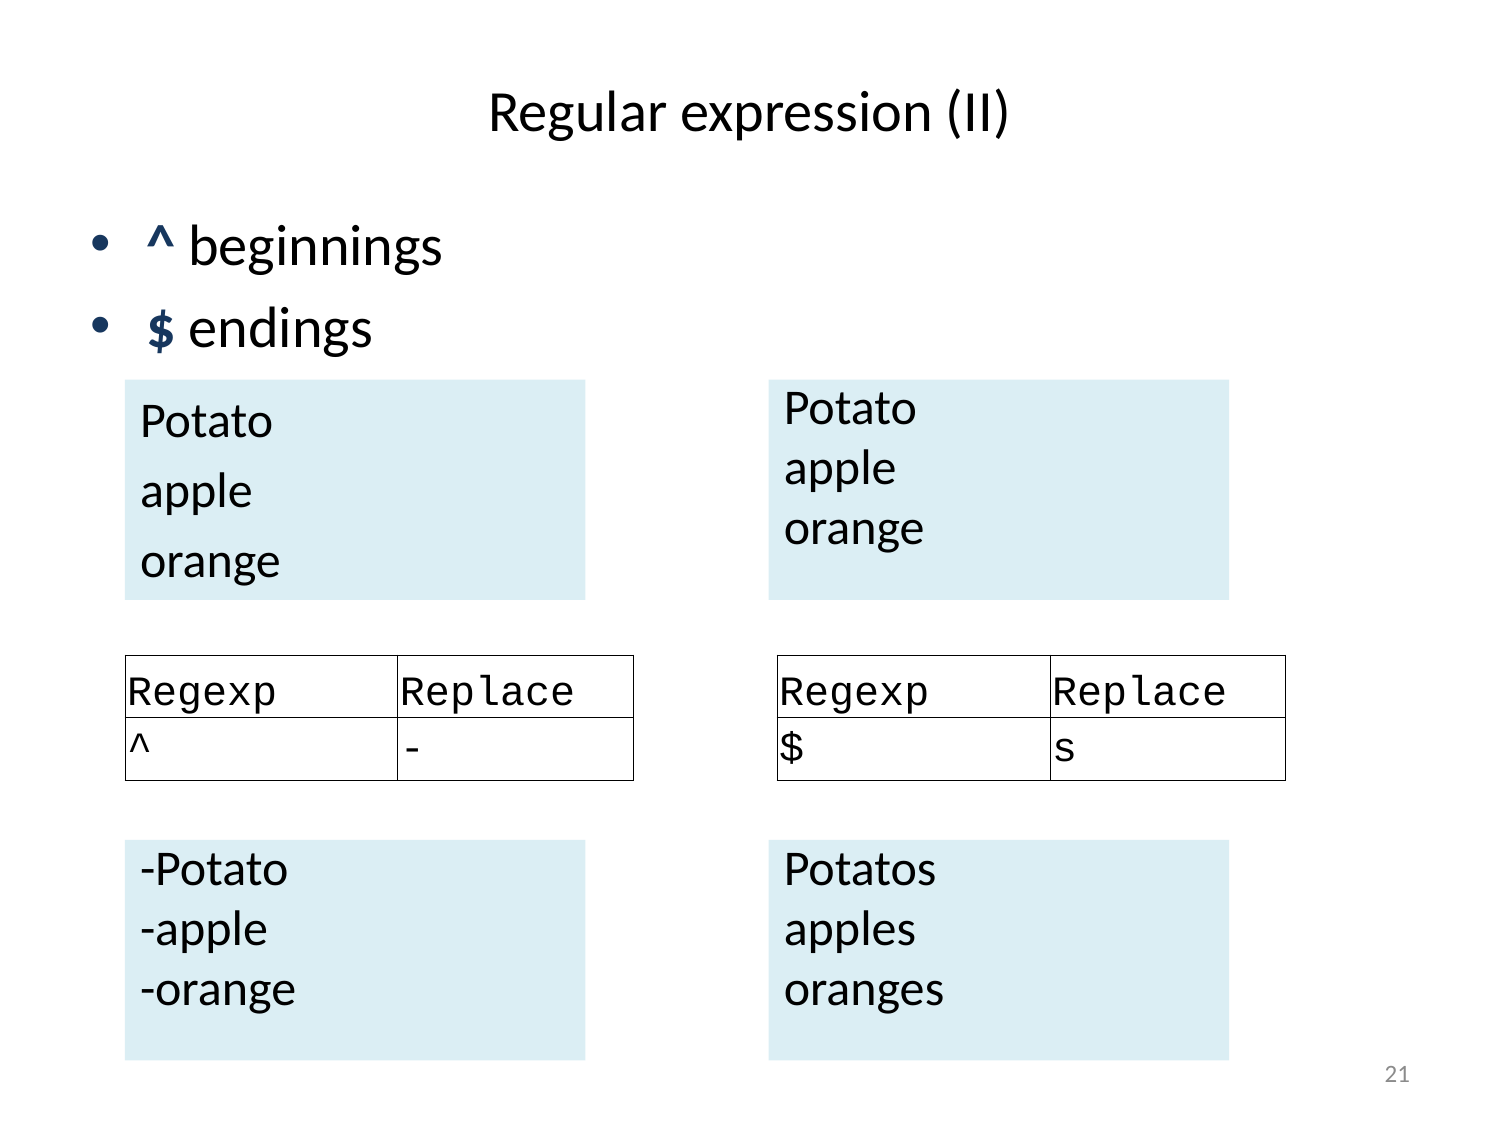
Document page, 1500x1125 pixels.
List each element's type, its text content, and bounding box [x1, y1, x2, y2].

table_header Replace [398, 656, 633, 717]
table_cell ^ [126, 718, 397, 780]
slide_number 21 [1074, 1042, 1425, 1103]
table_cell - [398, 718, 633, 780]
table_header Regexp [778, 656, 1050, 717]
table_cell $ [778, 718, 1050, 780]
text_box Potato apple orange [124, 379, 586, 600]
table_cell s [1051, 718, 1285, 780]
list ^ beginnings $ endings [75, 200, 1425, 384]
table_header Regexp [126, 656, 397, 717]
table_header Replace [1051, 656, 1285, 717]
title Regular expression (II) [75, 45, 1425, 172]
text_box Potatos apples oranges [768, 839, 1230, 1061]
text_box Potato apple orange [768, 379, 1230, 600]
text_box -Potato -apple -orange [124, 839, 586, 1061]
